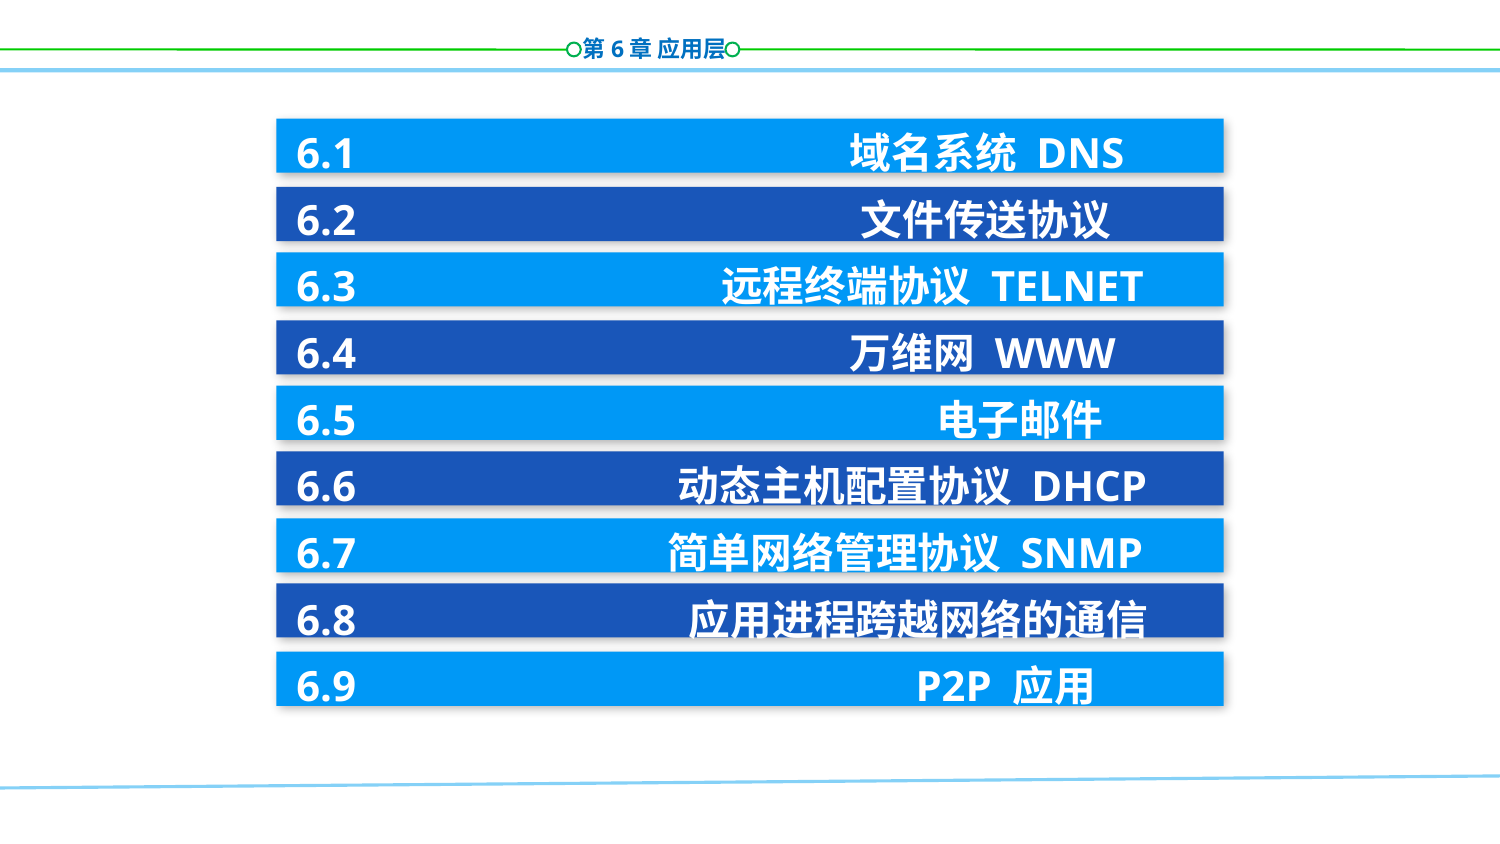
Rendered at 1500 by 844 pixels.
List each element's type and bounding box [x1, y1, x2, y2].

text_box [276, 102, 1224, 718]
